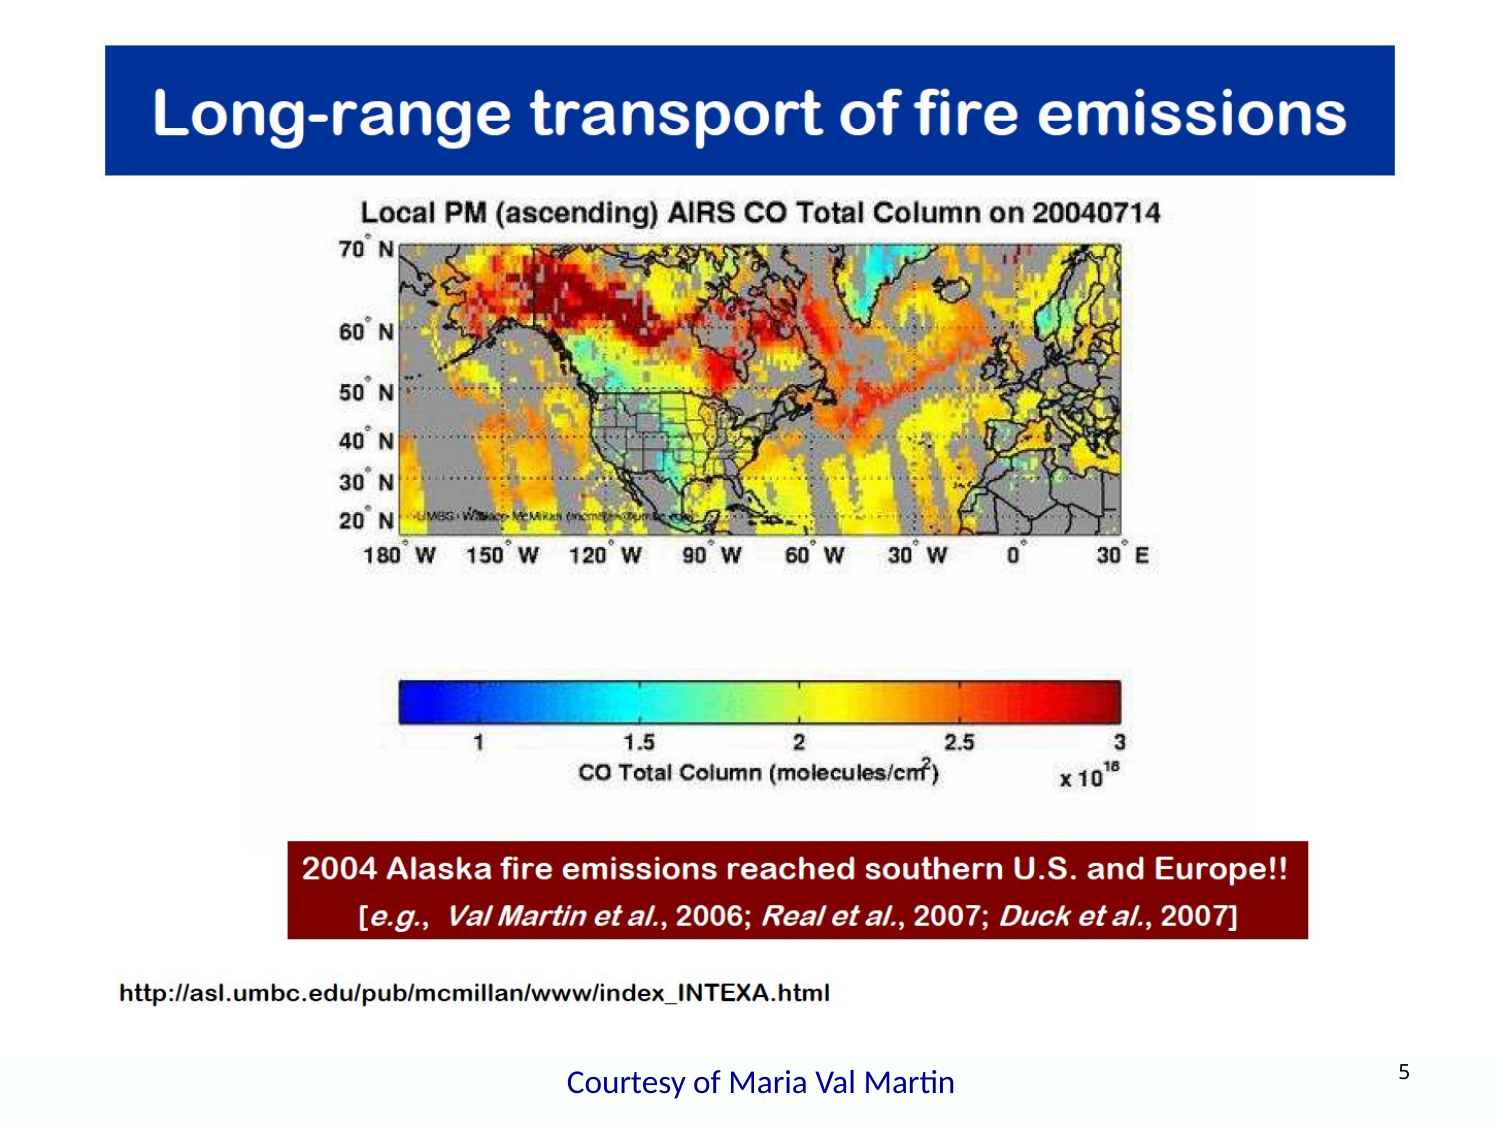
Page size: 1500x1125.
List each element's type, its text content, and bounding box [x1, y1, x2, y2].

picture [0, 0, 1500, 1060]
text_box Courtesy of Maria Val Martin [552, 1069, 971, 1108]
text_box [0, 1068, 1500, 1125]
slide_number 5 [1074, 1069, 1425, 1103]
